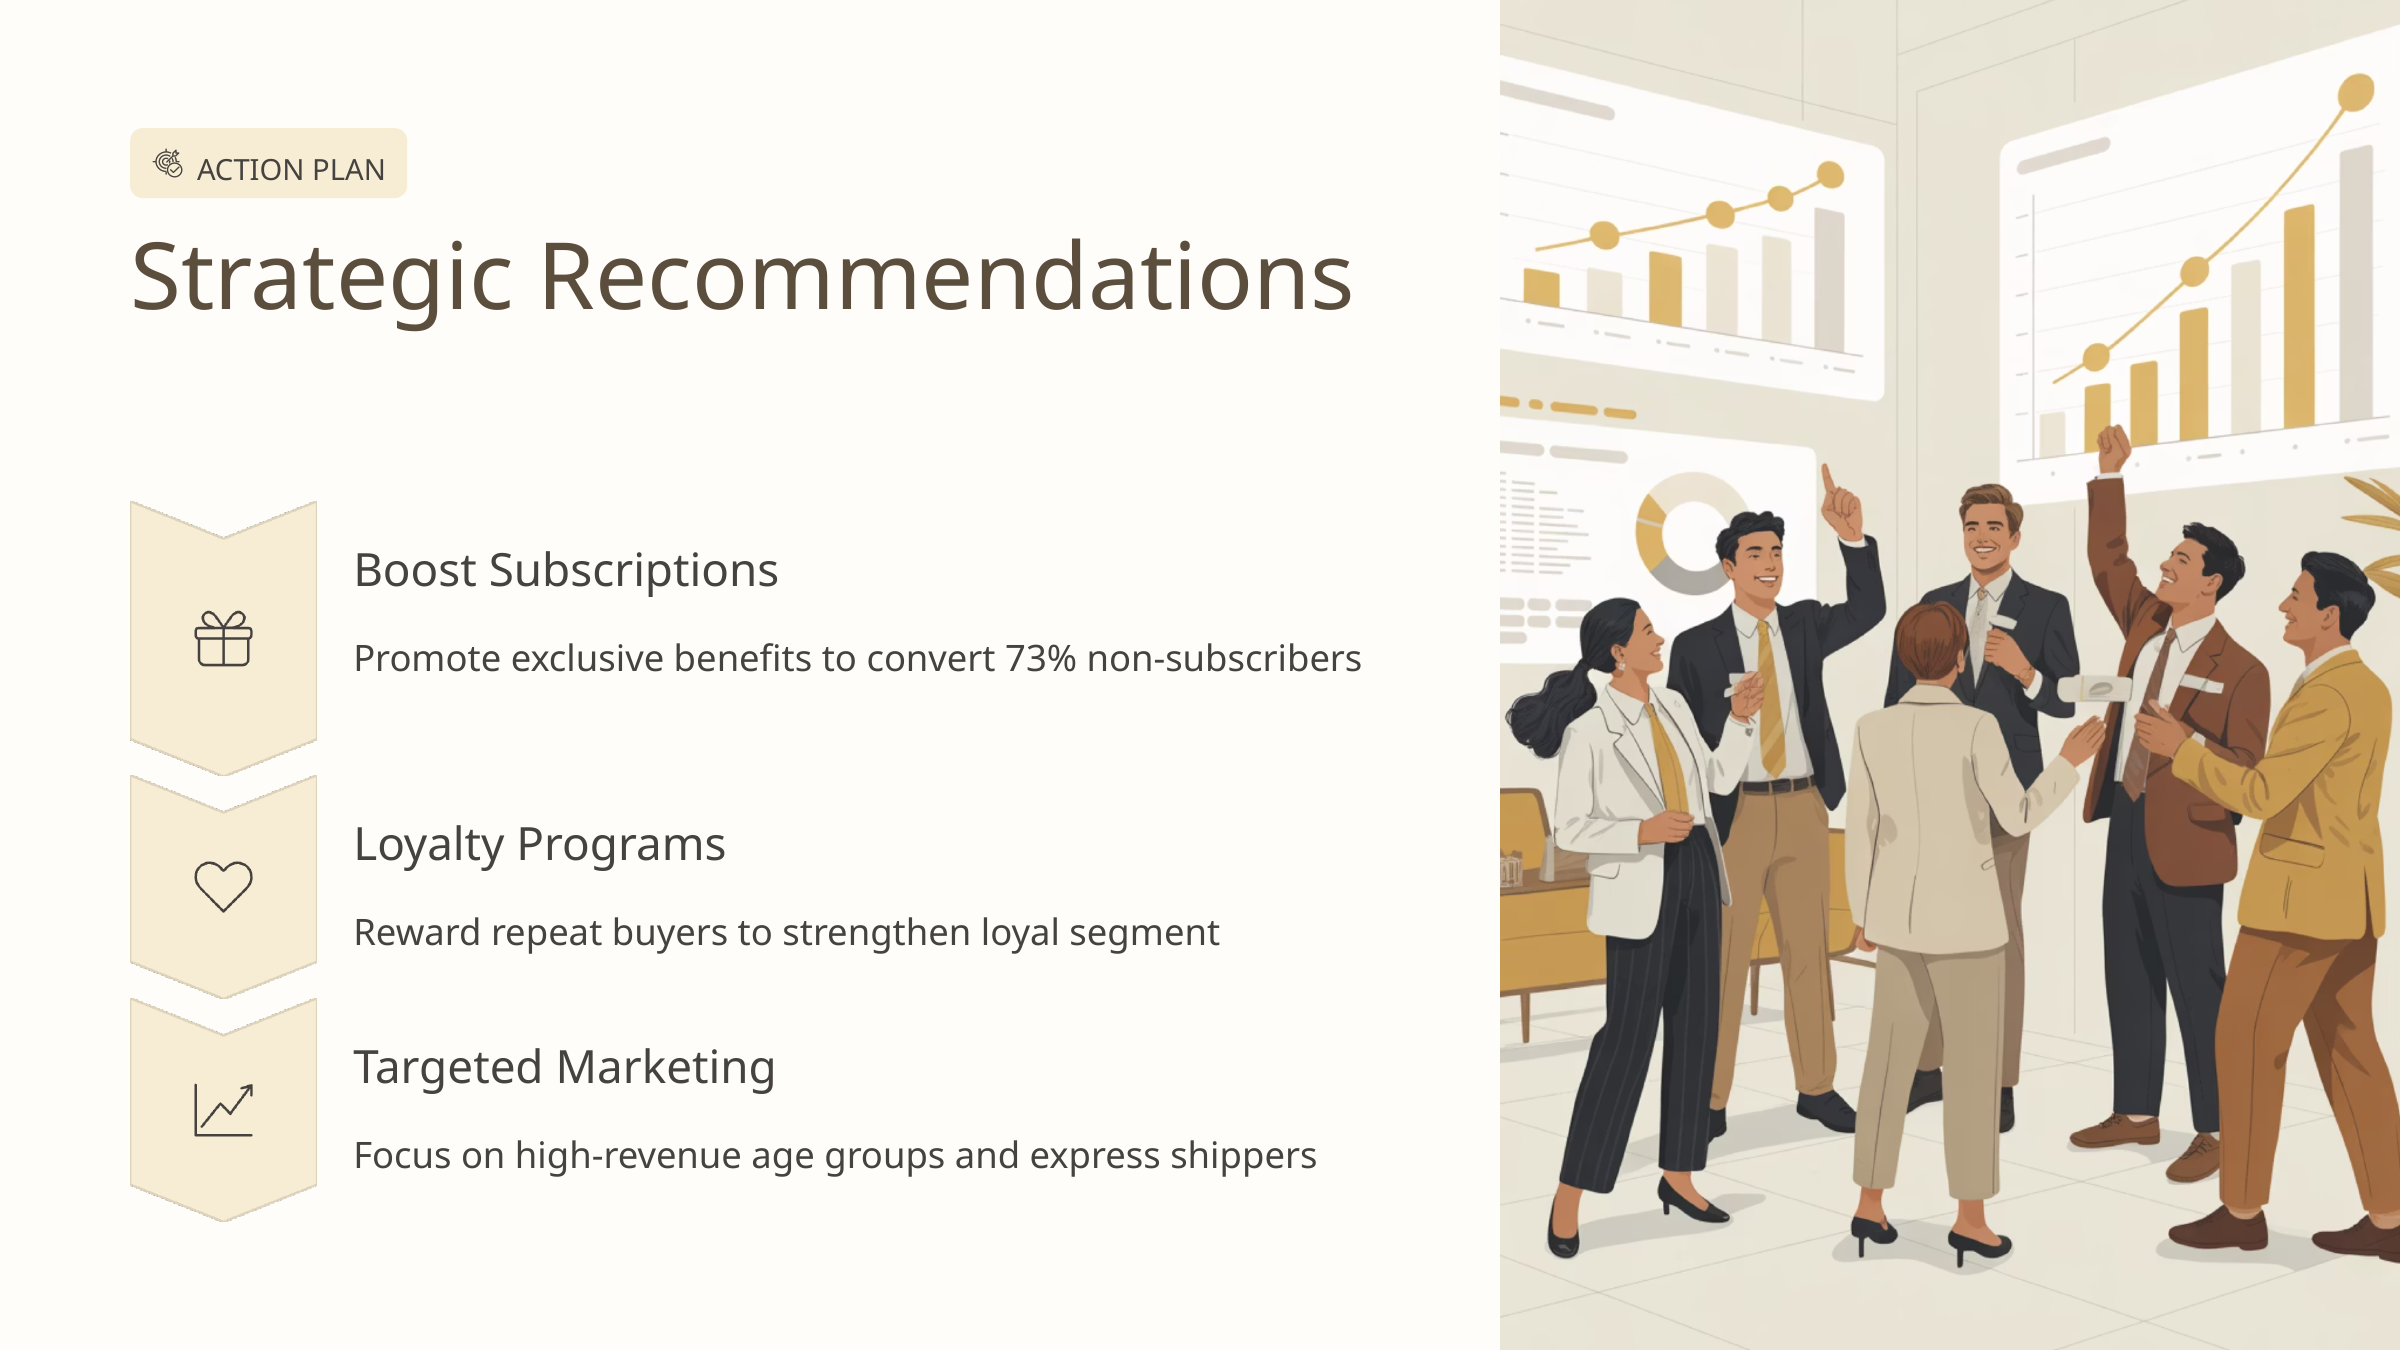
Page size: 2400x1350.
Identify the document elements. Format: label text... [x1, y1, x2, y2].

text_box Targeted Marketing [353, 1035, 823, 1094]
text_box [130, 128, 408, 199]
picture [1499, 0, 2400, 1350]
picture [152, 148, 183, 178]
text_box Focus on high-revenue age groups and express shippers [353, 1116, 1370, 1176]
text_box Strategic Recommendations [130, 212, 1370, 446]
text_box ACTION PLAN [197, 139, 385, 187]
text_box Boost Subscriptions [353, 538, 826, 597]
text_box Promote exclusive benefits to convert 73% non-subscribers [353, 618, 1370, 738]
picture [130, 501, 317, 1222]
text_box Reward repeat buyers to strengthen loyal segment [353, 892, 1370, 953]
text_box Loyalty Programs [353, 812, 819, 871]
